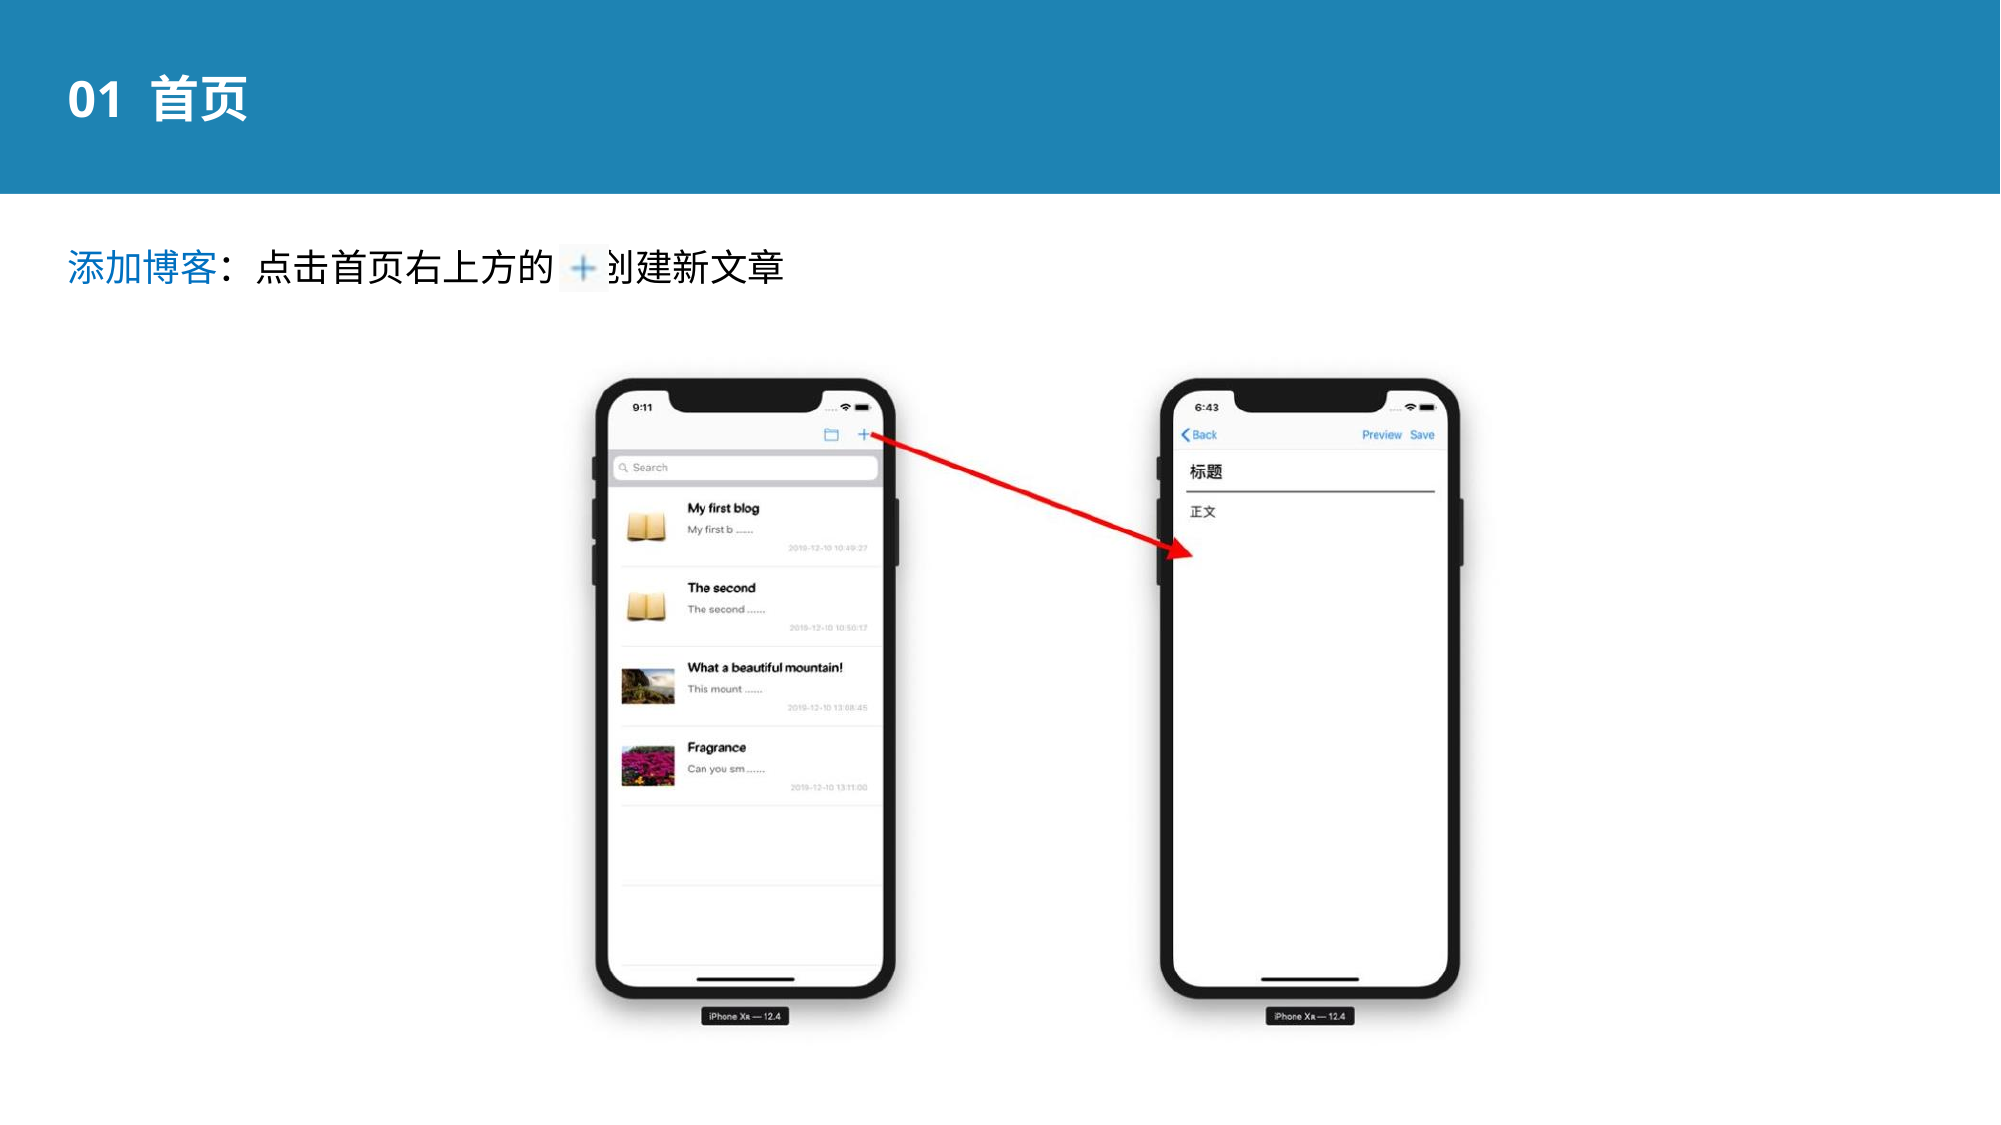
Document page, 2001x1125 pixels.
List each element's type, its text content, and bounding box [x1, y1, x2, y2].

list 01 首页 [52, 41, 924, 162]
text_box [52, 236, 1053, 297]
picture [378, 349, 1622, 1052]
